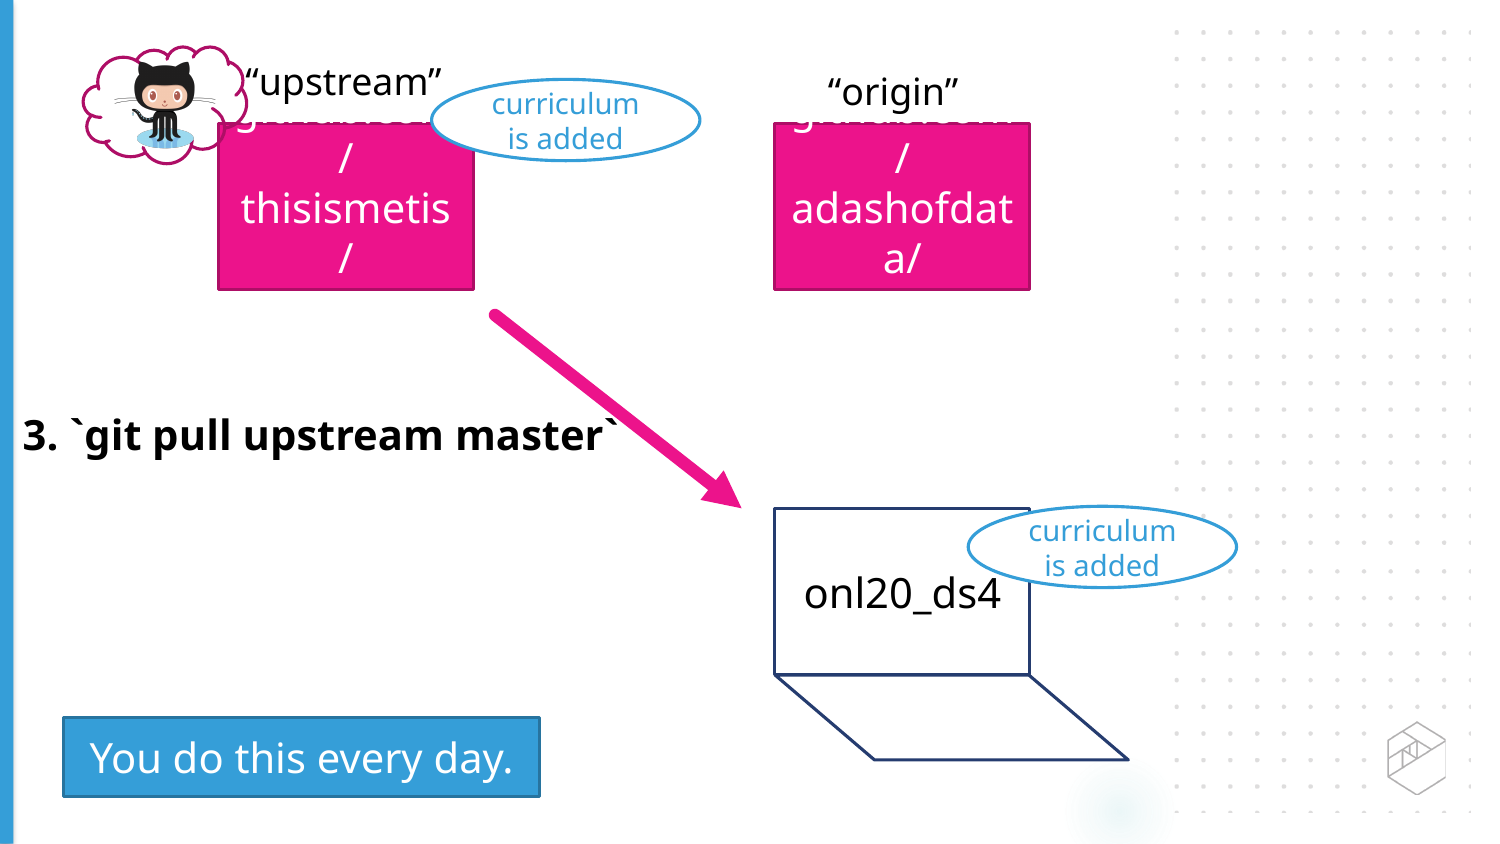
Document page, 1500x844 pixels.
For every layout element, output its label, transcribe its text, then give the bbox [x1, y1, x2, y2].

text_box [494, 314, 742, 509]
picture [1058, 750, 1181, 844]
text_box curriculum is added [430, 77, 702, 163]
text_box curriculum is added [966, 504, 1239, 590]
text_box 3. `git pull upstream master` [7, 401, 488, 467]
text_box onl20_ds4 [773, 507, 1031, 674]
text_box github.com/ thisismetis/ onl20_ds4 [217, 122, 475, 291]
text_box You do this every day. [62, 716, 541, 798]
text_box “origin” [813, 60, 974, 121]
text_box github.com/ adashofdata/ onl20_ds4 [773, 122, 1031, 291]
text_box “upstream” [252, 50, 457, 111]
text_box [83, 46, 247, 164]
text_box [773, 673, 1130, 762]
